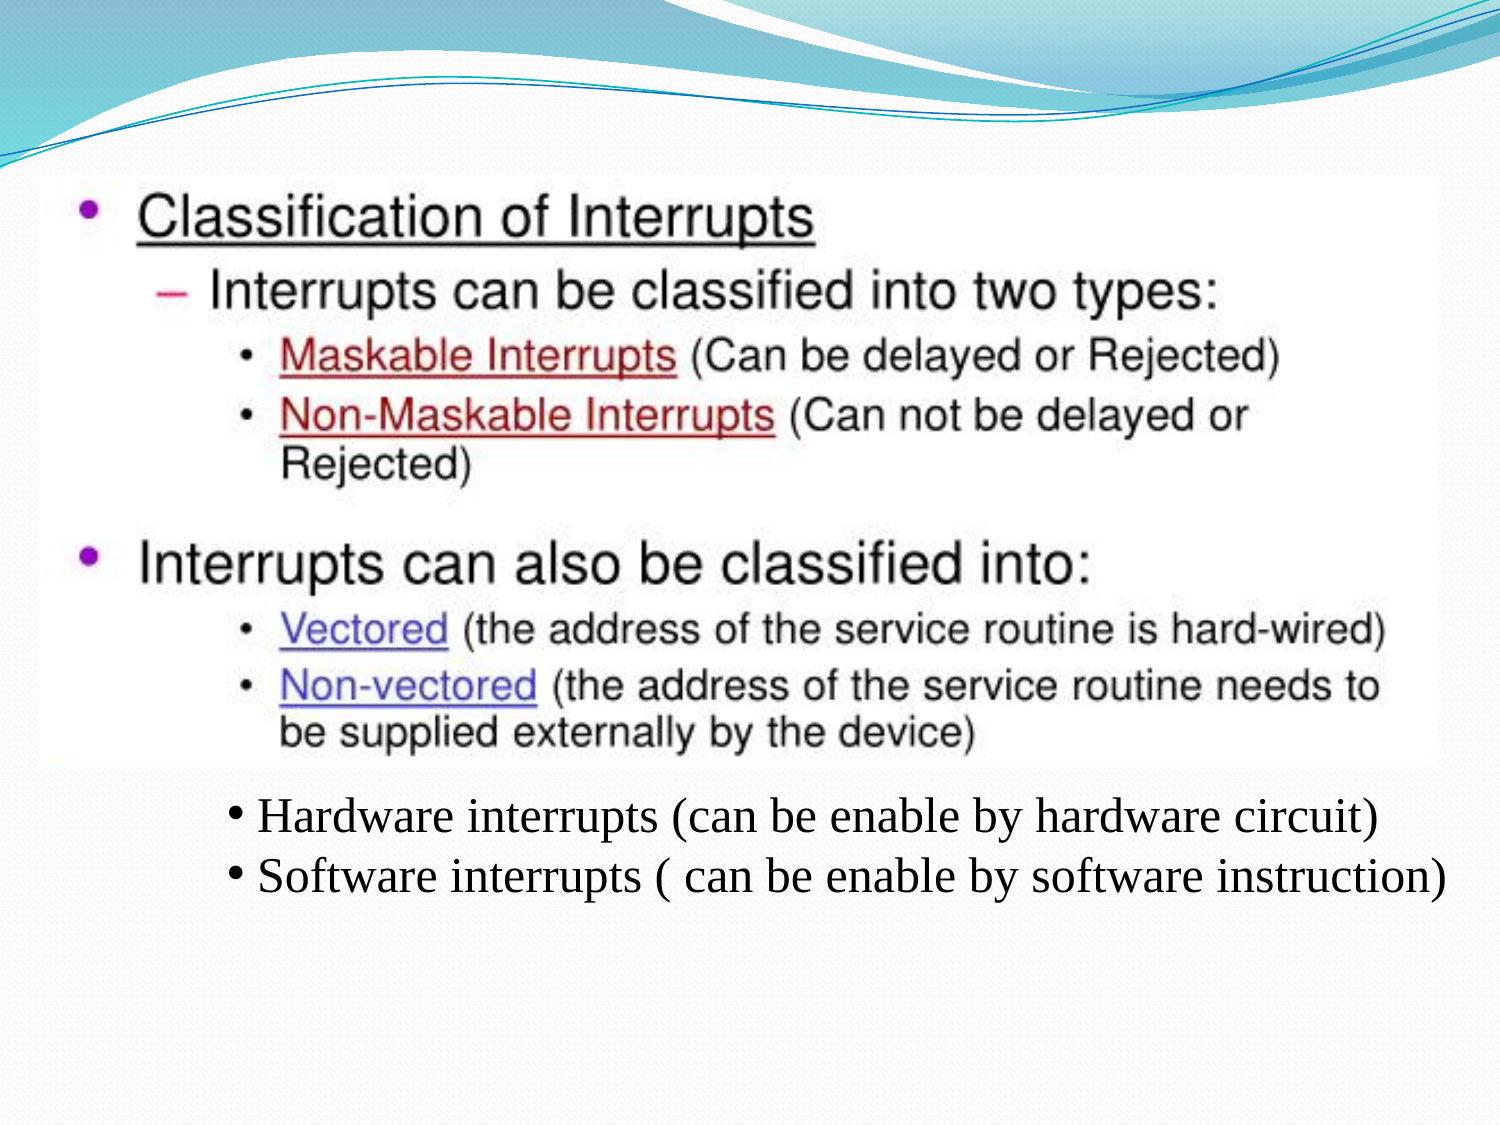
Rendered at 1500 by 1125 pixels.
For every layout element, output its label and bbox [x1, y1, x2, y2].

text_box [37, 174, 1476, 912]
